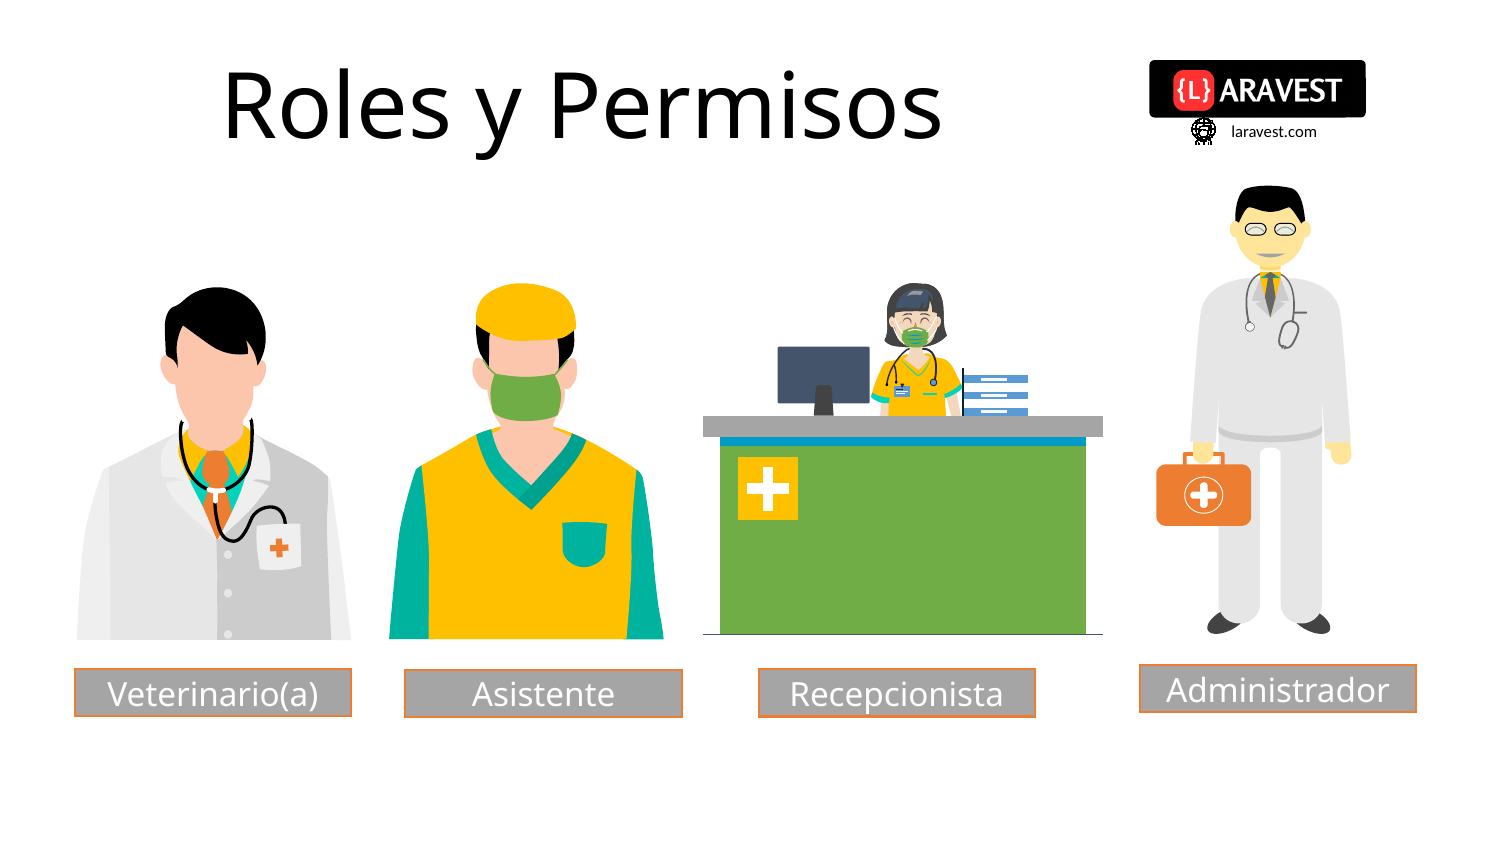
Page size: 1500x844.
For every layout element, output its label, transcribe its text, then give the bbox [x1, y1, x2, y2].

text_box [76, 287, 352, 641]
text_box Roles y Permisos [98, 71, 1067, 133]
text_box Veterinario(a) [74, 668, 352, 717]
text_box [389, 283, 664, 640]
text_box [1145, 185, 1363, 634]
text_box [702, 283, 1104, 635]
text_box Administrador [1139, 664, 1417, 713]
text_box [1149, 60, 1378, 145]
text_box Recepcionista [758, 668, 1036, 718]
text_box Asistente [404, 669, 683, 718]
